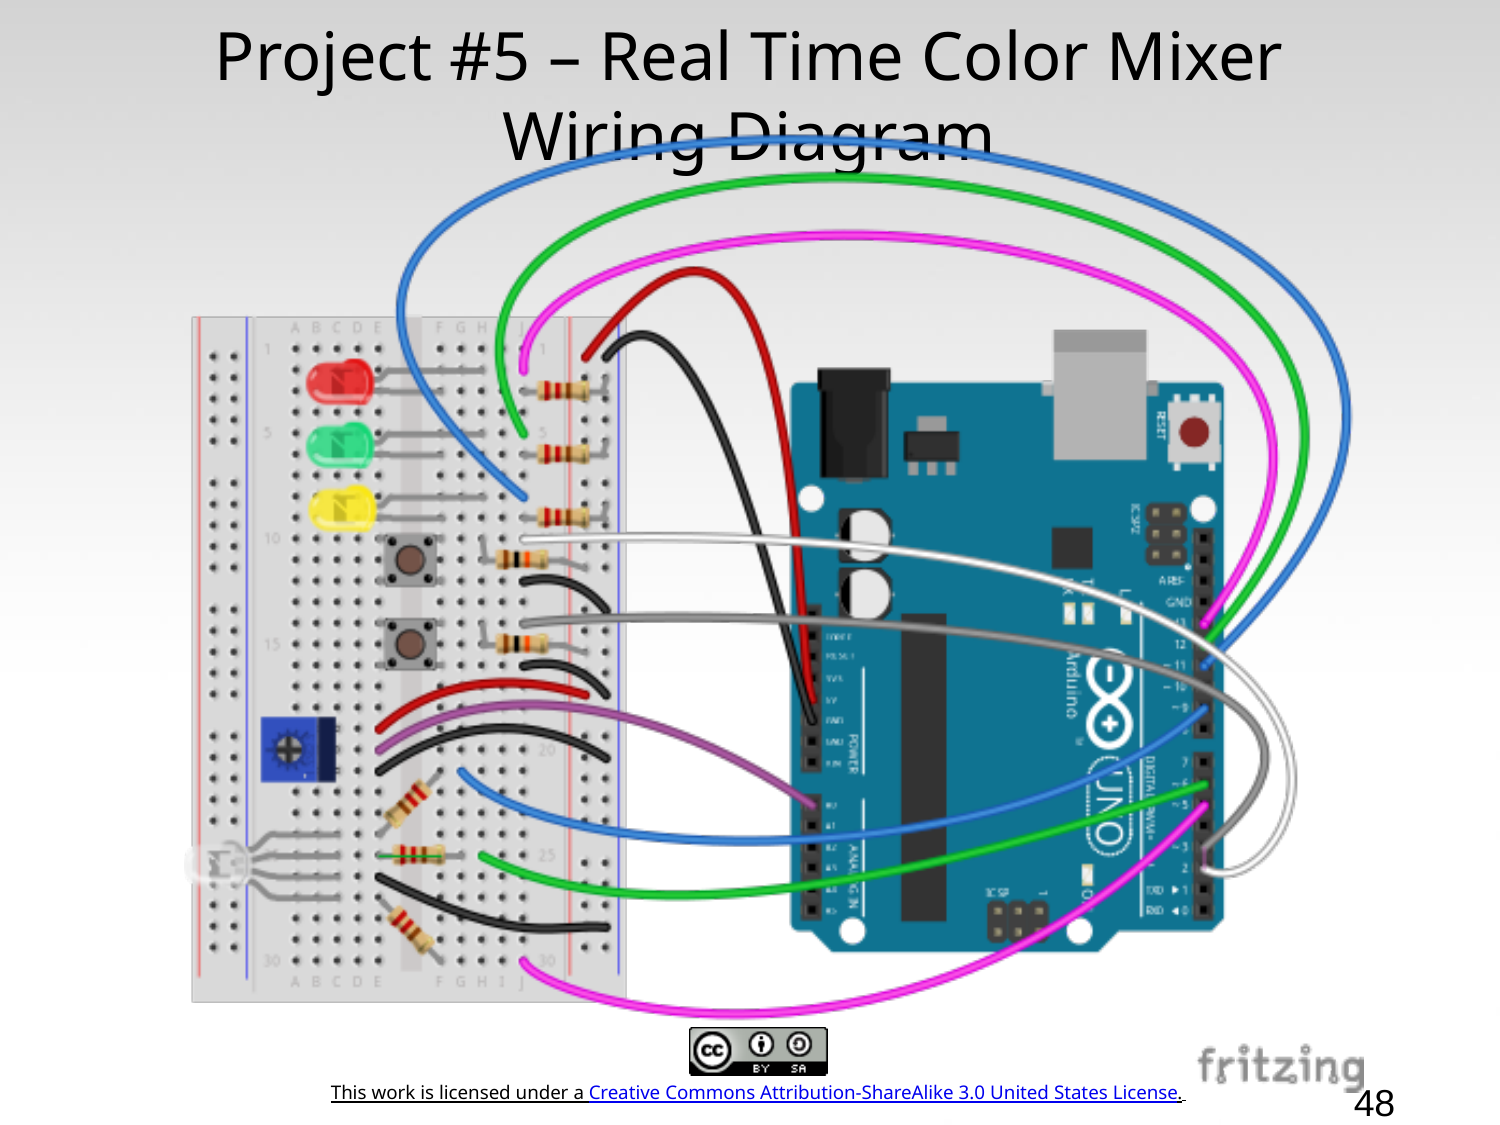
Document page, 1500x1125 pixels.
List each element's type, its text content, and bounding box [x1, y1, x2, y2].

picture [0, 0, 1500, 1125]
title Project #5 – Real Time Color Mixer Wiring Diagram [112, 0, 1388, 188]
